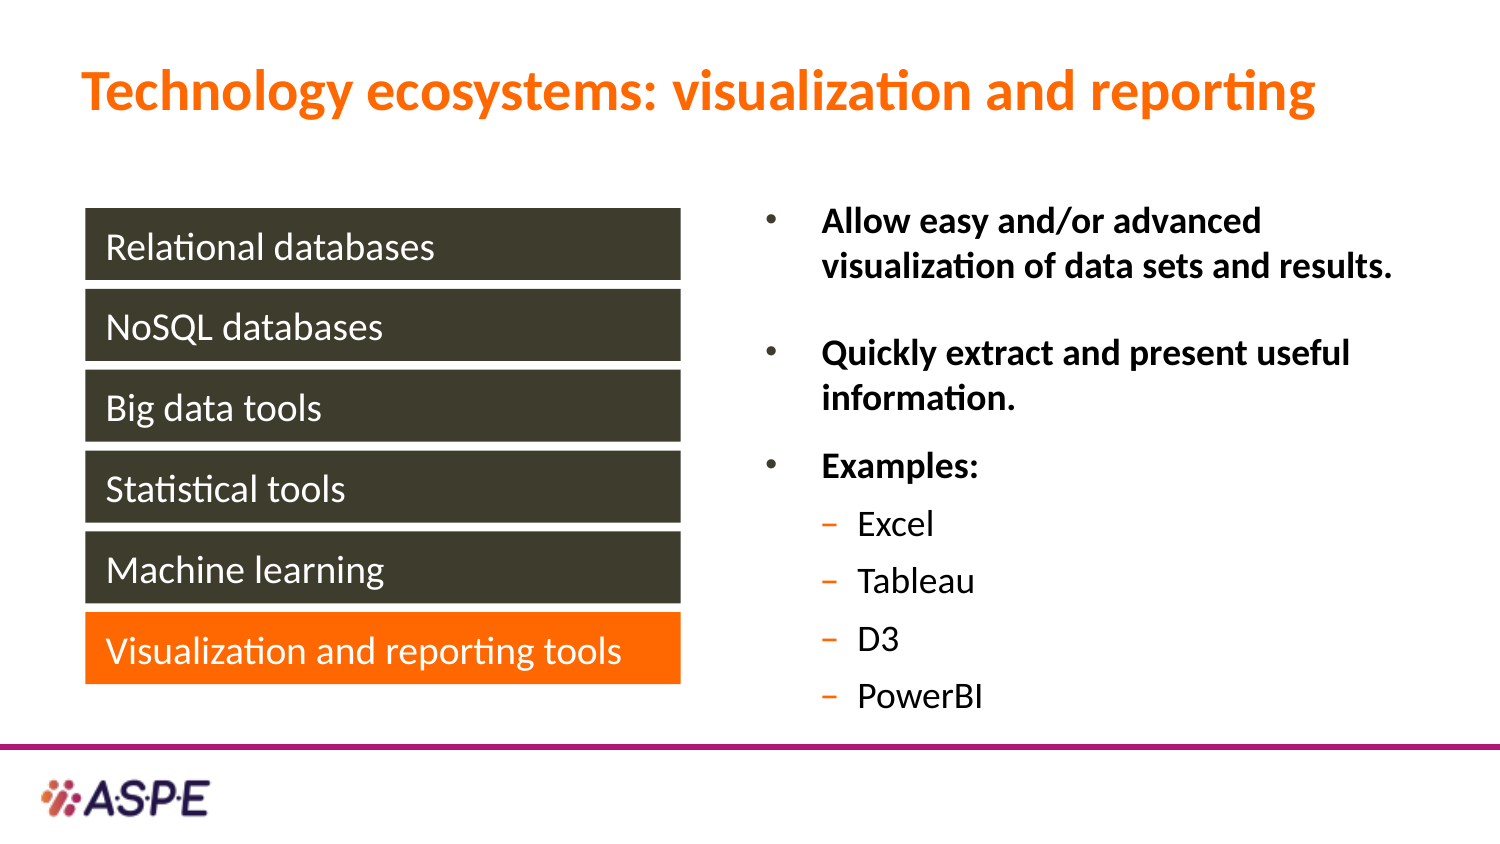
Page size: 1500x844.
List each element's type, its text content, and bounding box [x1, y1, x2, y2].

picture [37, 776, 213, 822]
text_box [85, 208, 681, 685]
list Allow easy and/or advanced visualization of data sets and results. Quickly extract and present useful information. Examples: Excel Tableau D3 PowerBI [765, 196, 1457, 744]
title Technology ecosystems: visualization and reporting [81, 60, 1433, 157]
